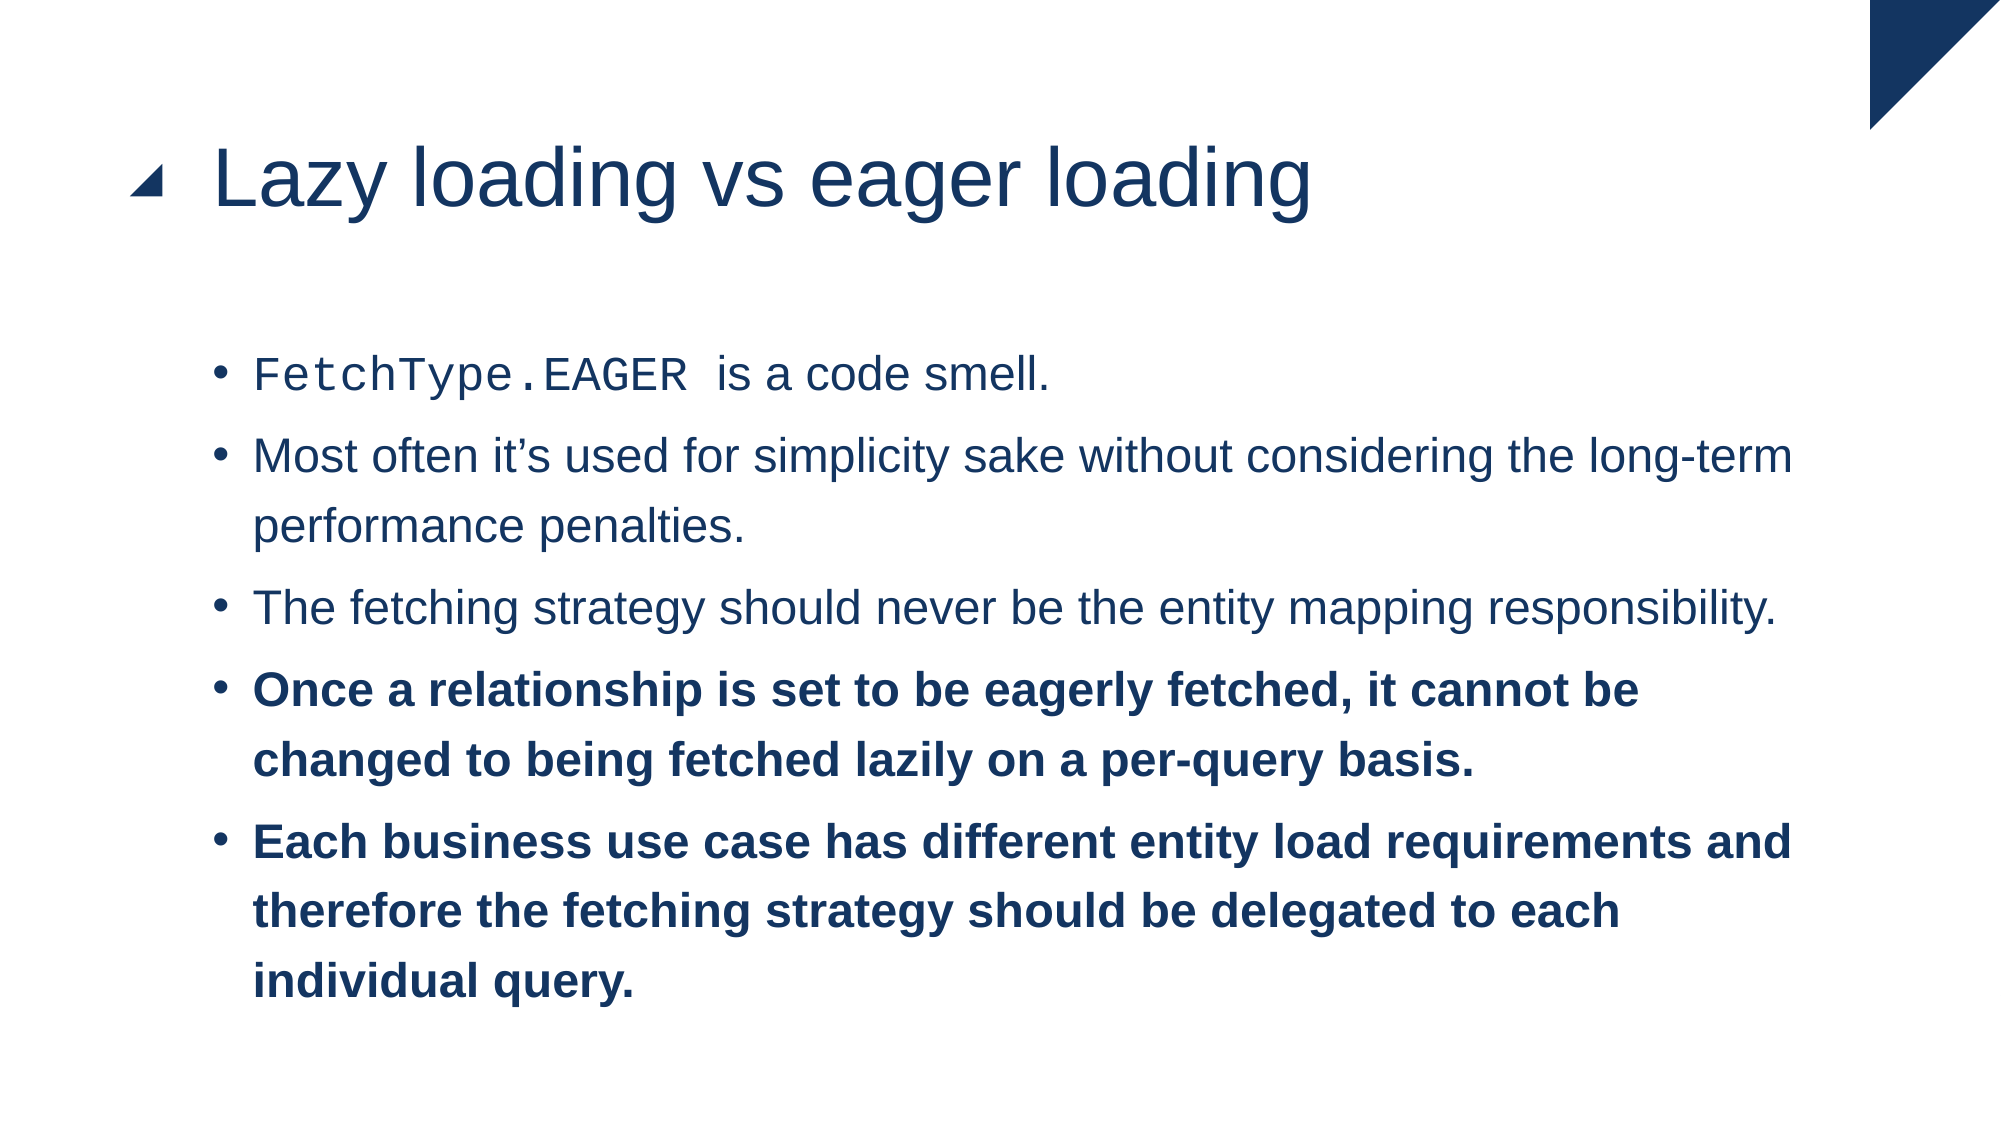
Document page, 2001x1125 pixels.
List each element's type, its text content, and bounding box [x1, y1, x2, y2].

title Lazy loading vs eager loading [212, 118, 1831, 330]
list FetchType.EAGER is a code smell. Most often it’s used for simplicity sake without considering the long-term performance penalties. The fetching strategy should never be the entity mapping responsibility. Once a relationship is set to be eagerly fetched, it cannot be changed to being fetched lazily on a per-query basis. Each business use case has different entity load requirements and therefore the fetching strategy should be delegated to each individual query. [212, 330, 1831, 1010]
